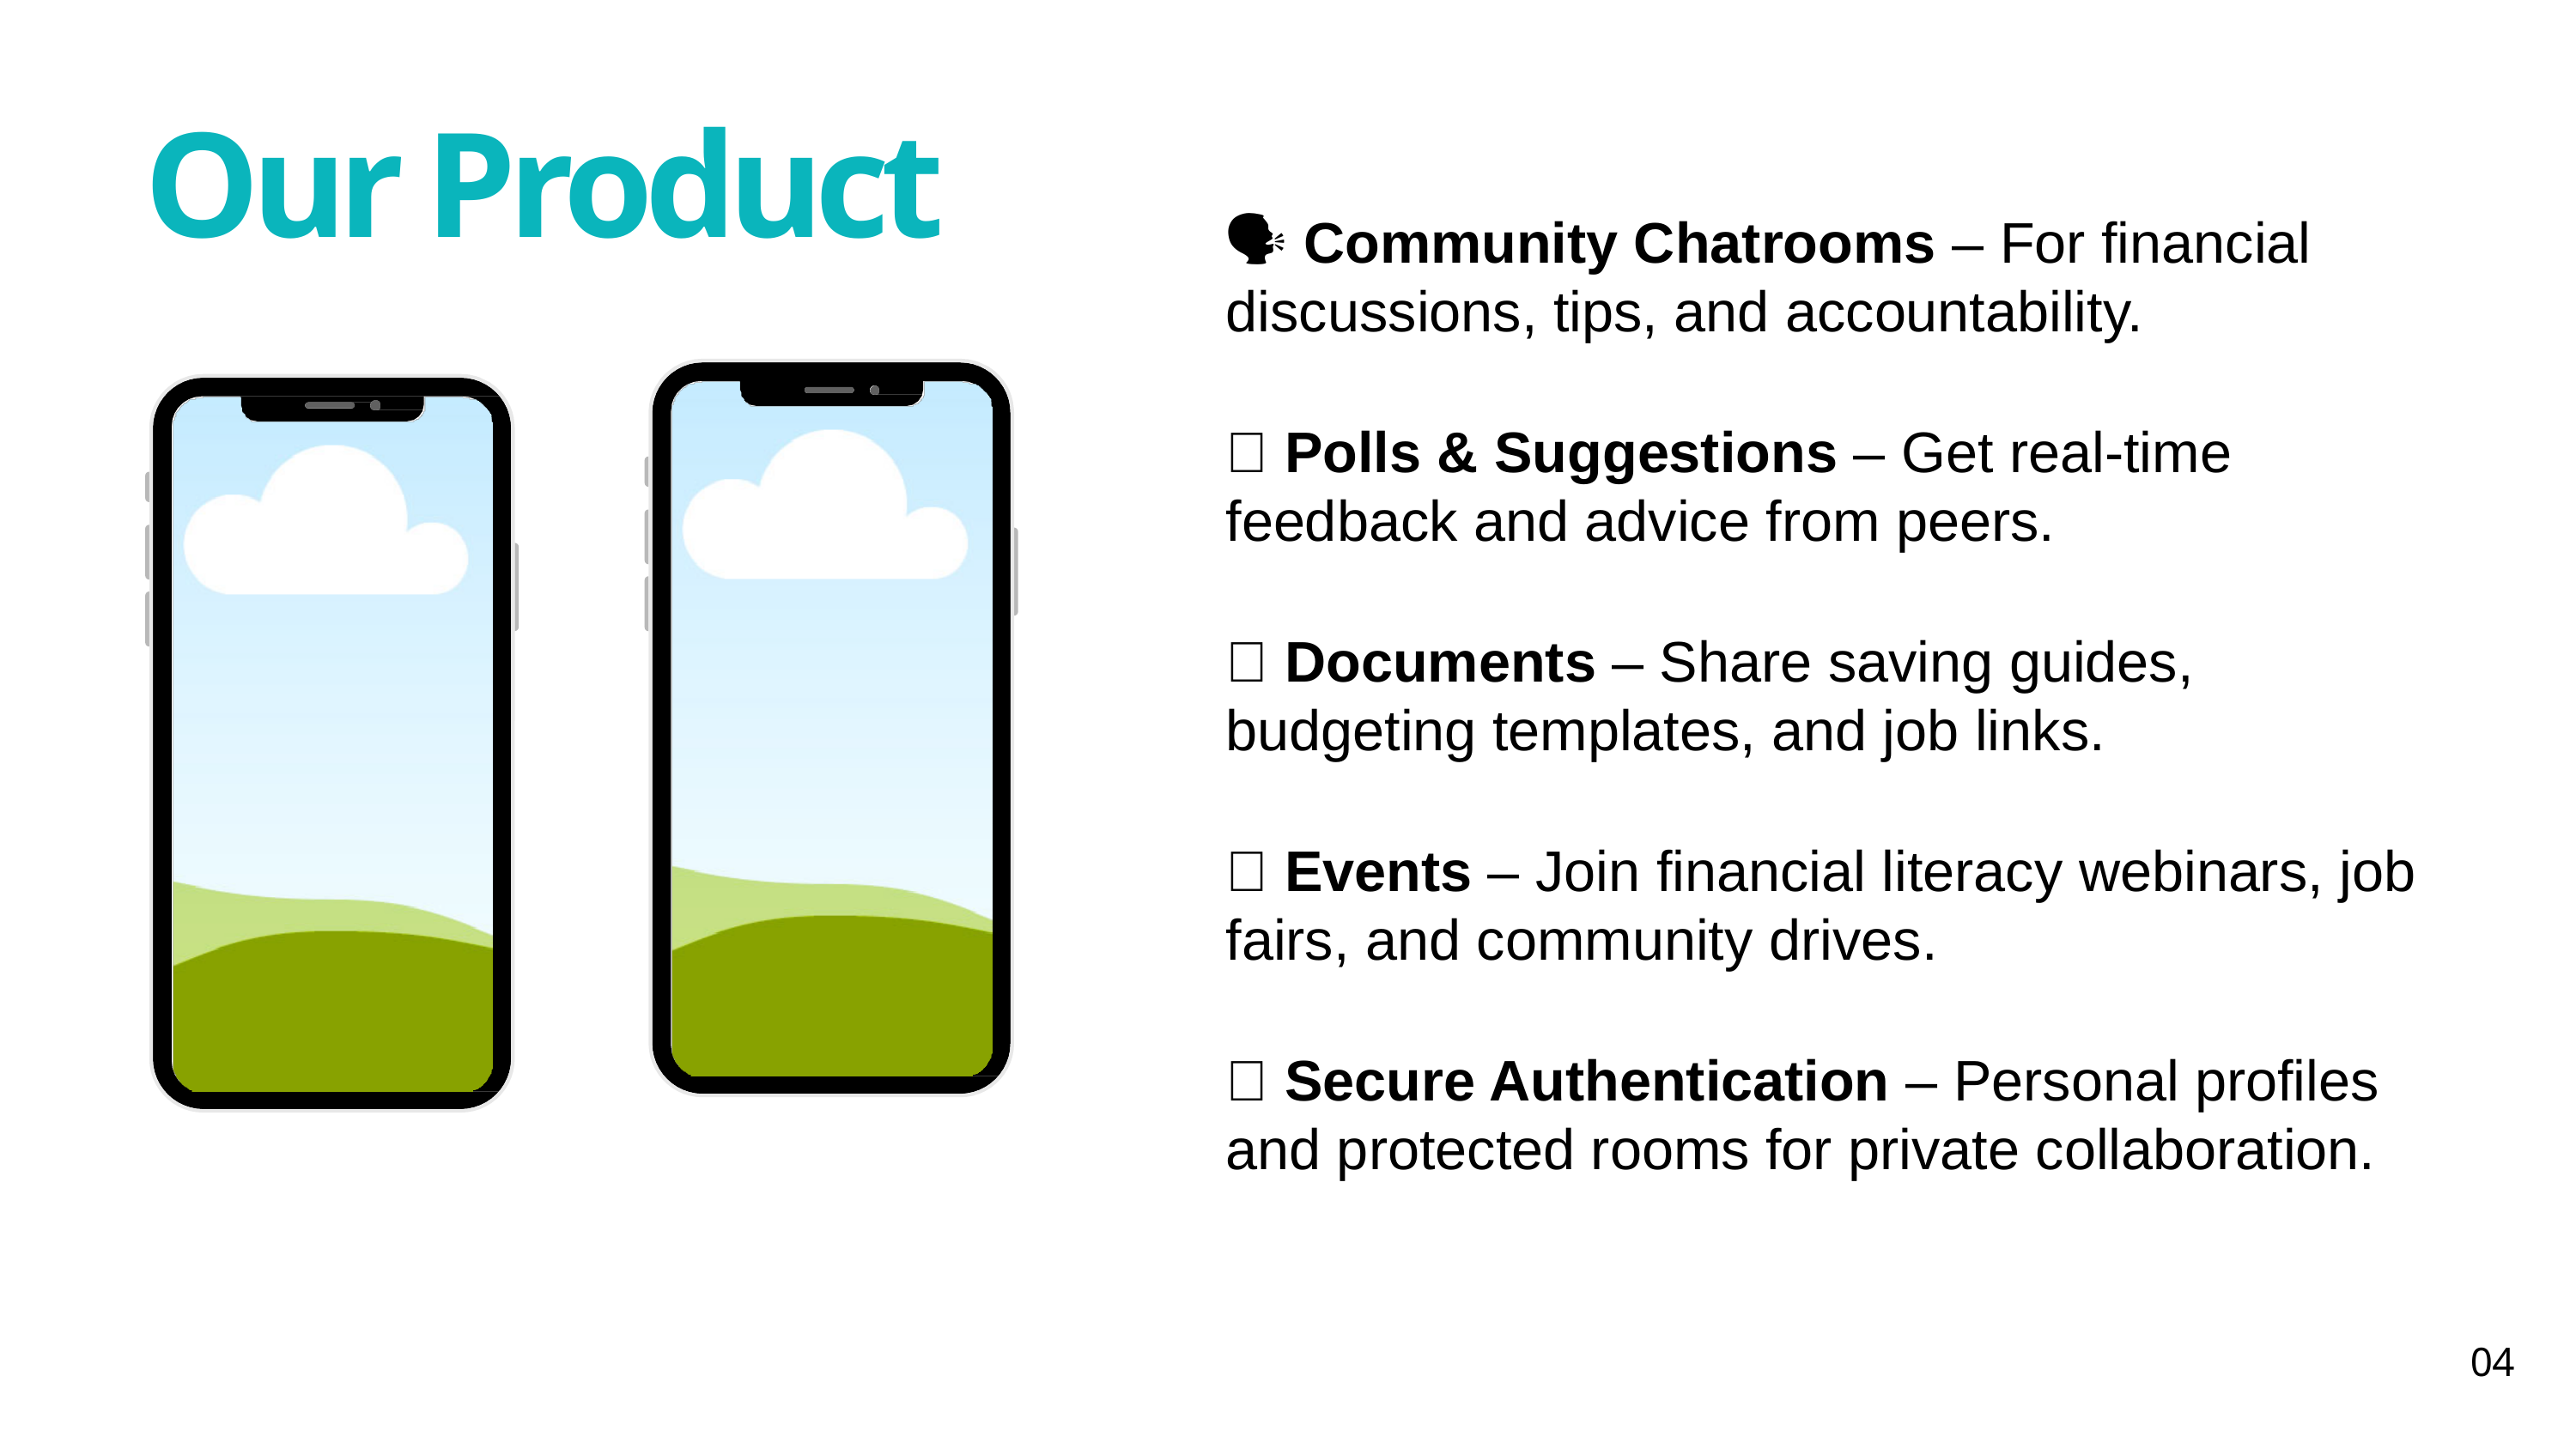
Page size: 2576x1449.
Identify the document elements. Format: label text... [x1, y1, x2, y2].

text_box 🗣️ Community Chatrooms – For financial discussions, tips, and accountability. 🧠 Polls & Suggestions – Get real-time feedback and advice from peers. 📄 Documents – Share saving guides, budgeting templates, and job links. 📅 Events – Join financial literacy webinars, job fairs, and community drives. ✅ Secure Authentication – Personal profiles and protected rooms for private collaboration. [1224, 204, 2431, 1241]
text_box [644, 358, 1018, 1098]
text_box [144, 373, 519, 1113]
text_box 04 [2468, 1335, 2517, 1385]
title Our Product [143, 90, 988, 335]
